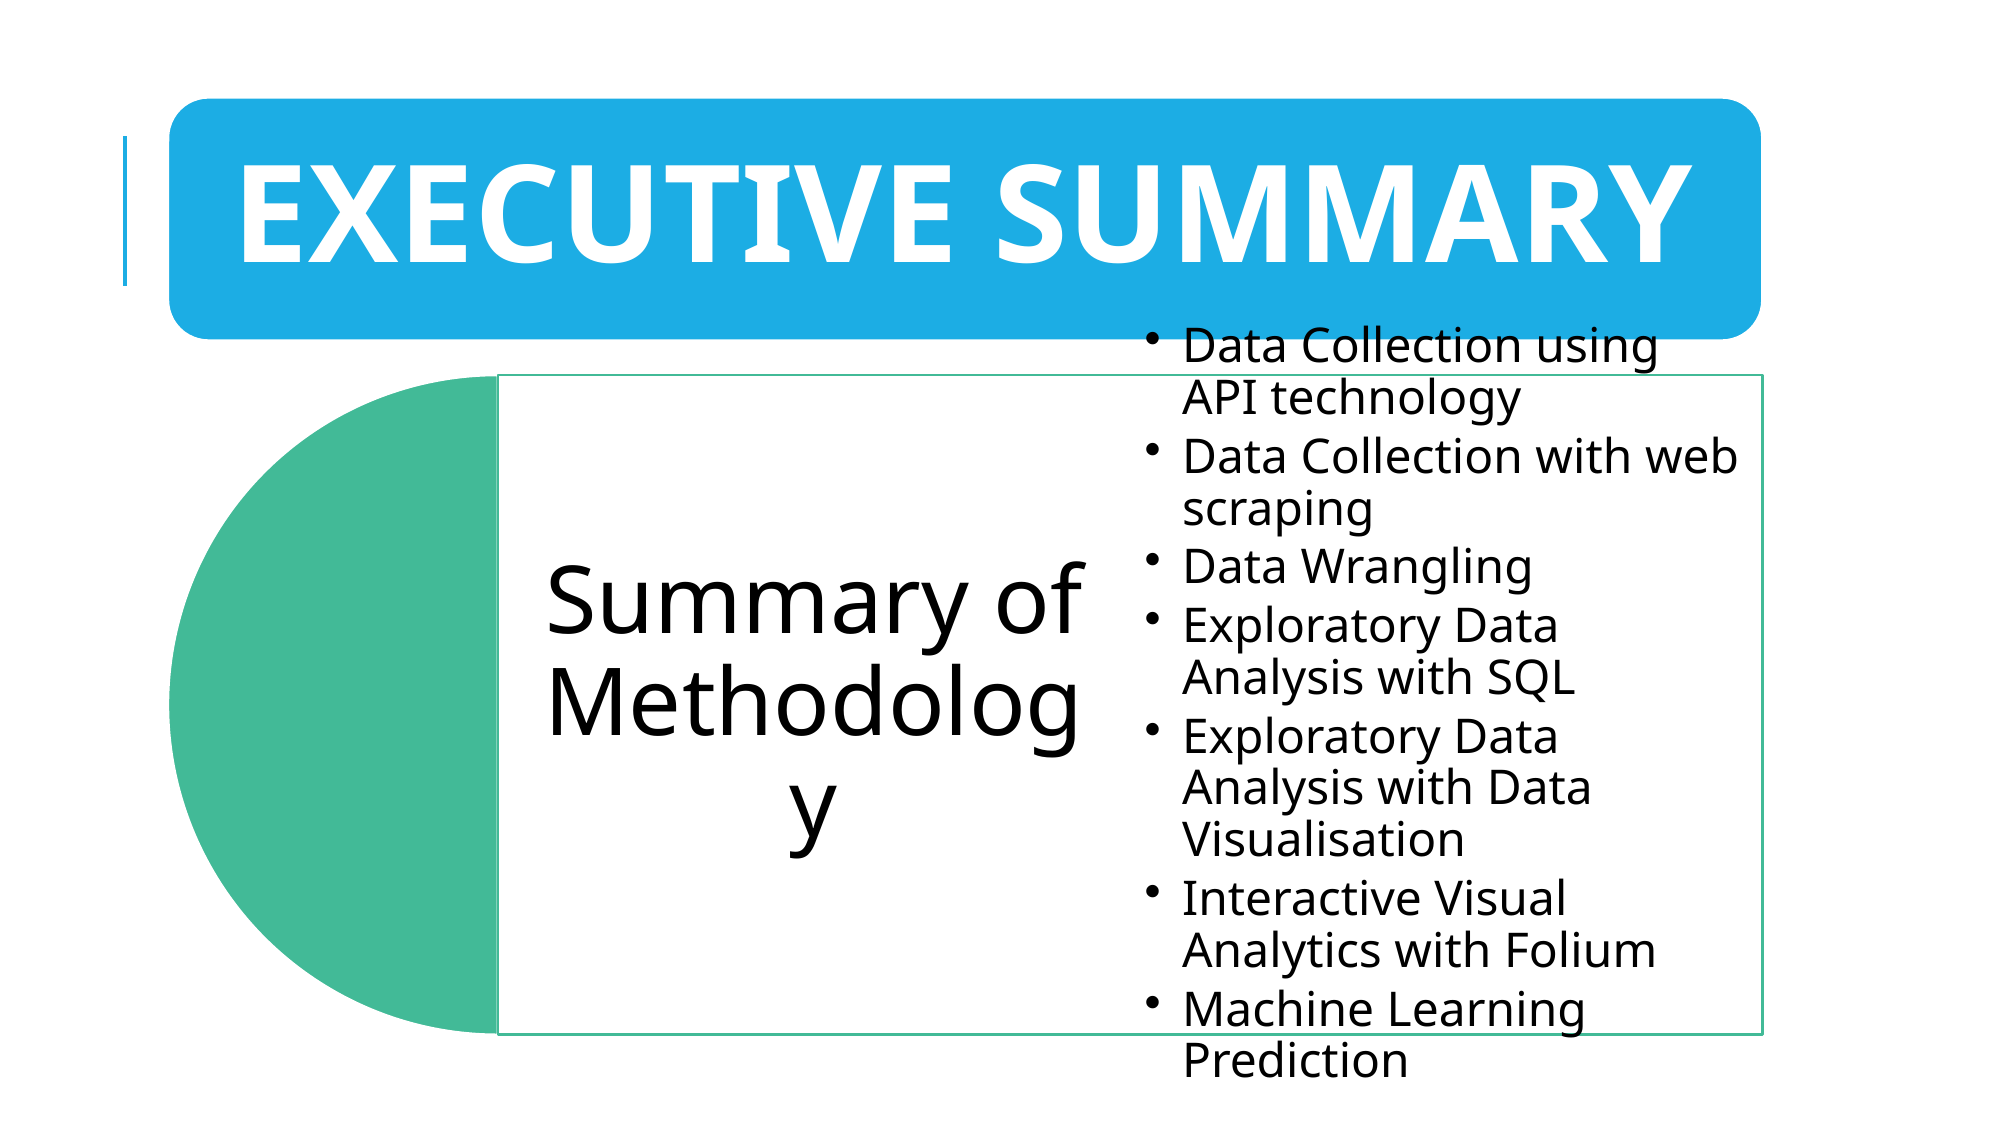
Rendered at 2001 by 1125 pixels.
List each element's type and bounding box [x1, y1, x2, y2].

text_box [167, 95, 1763, 343]
list [167, 374, 1763, 1036]
